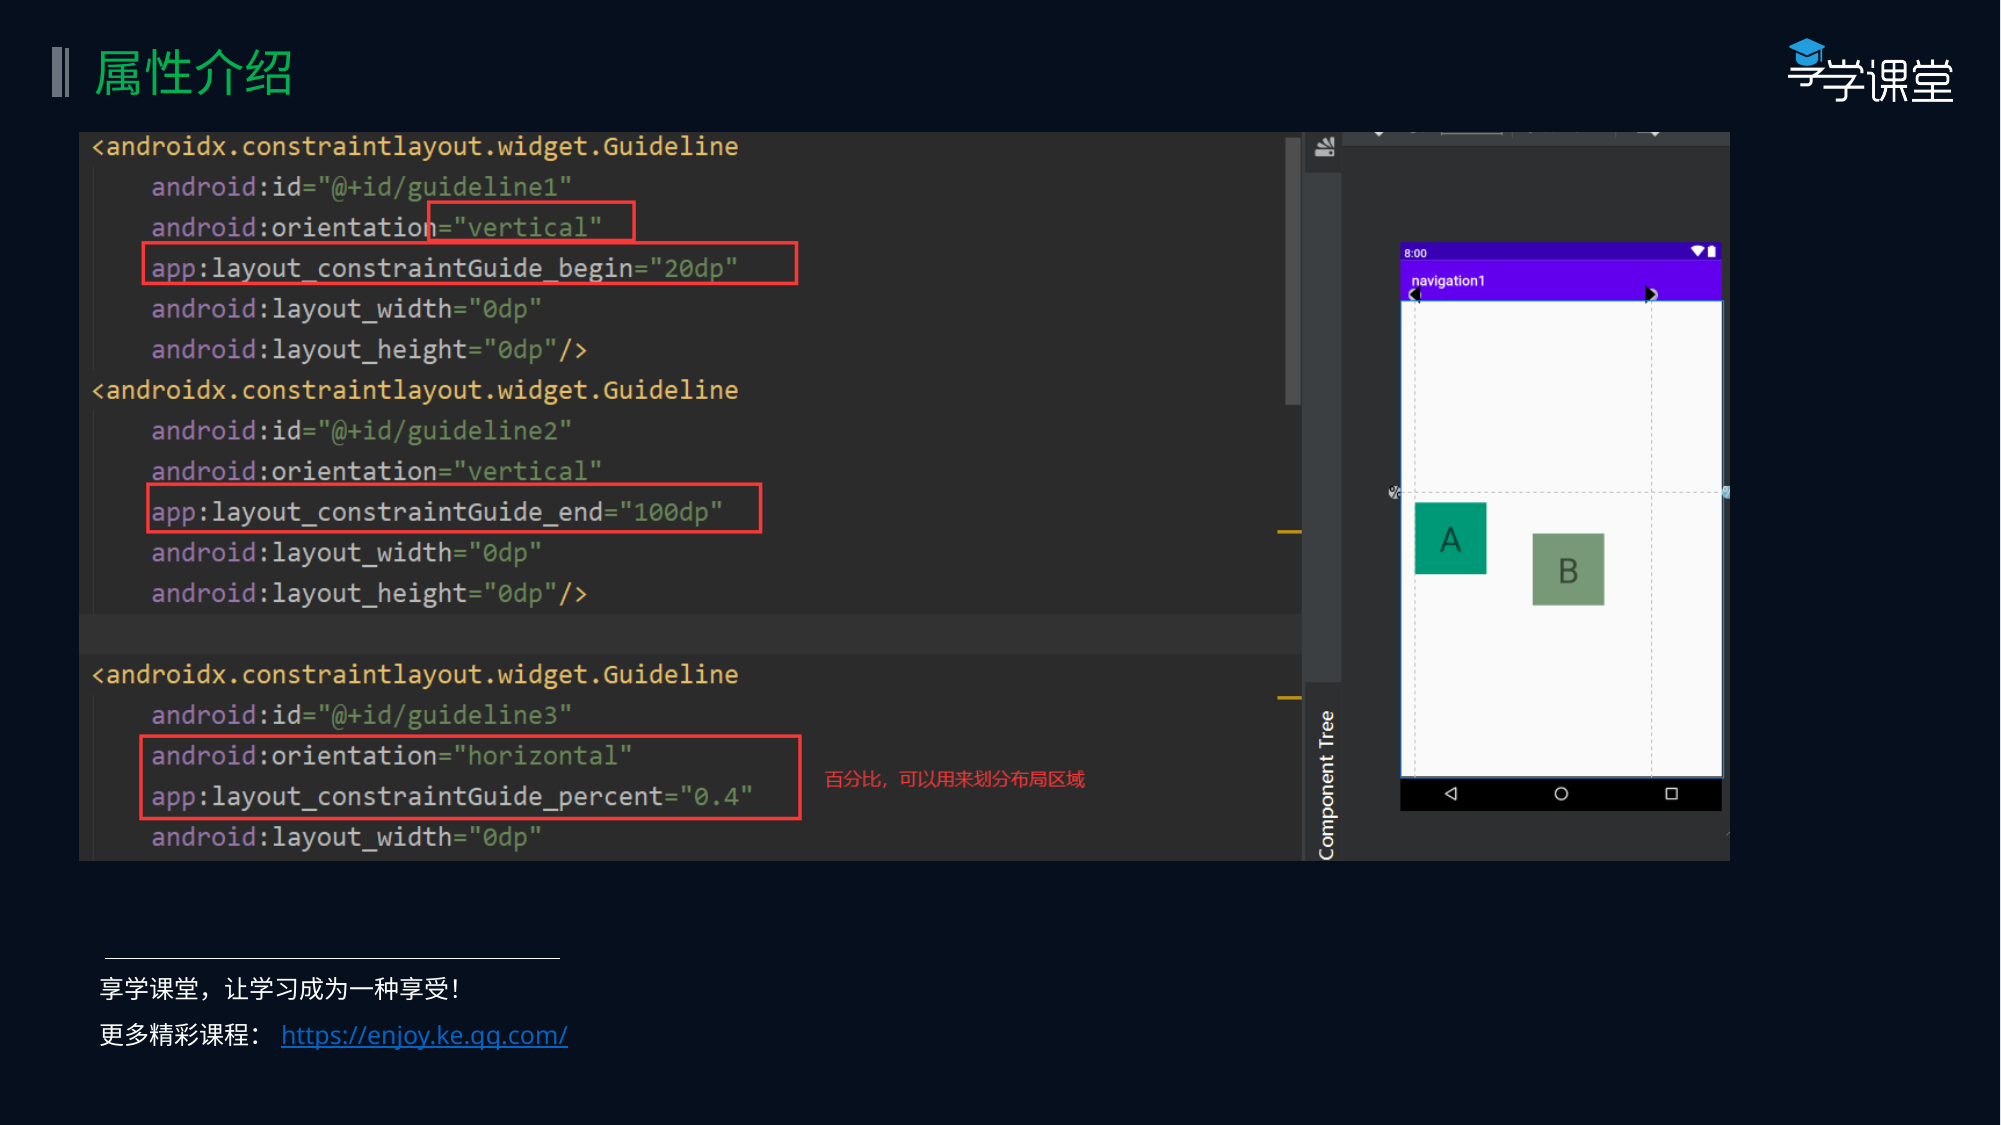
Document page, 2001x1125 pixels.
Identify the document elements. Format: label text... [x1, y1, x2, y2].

picture [1788, 38, 1953, 102]
picture [79, 132, 1730, 861]
text_box 属性介绍 [79, 34, 310, 109]
